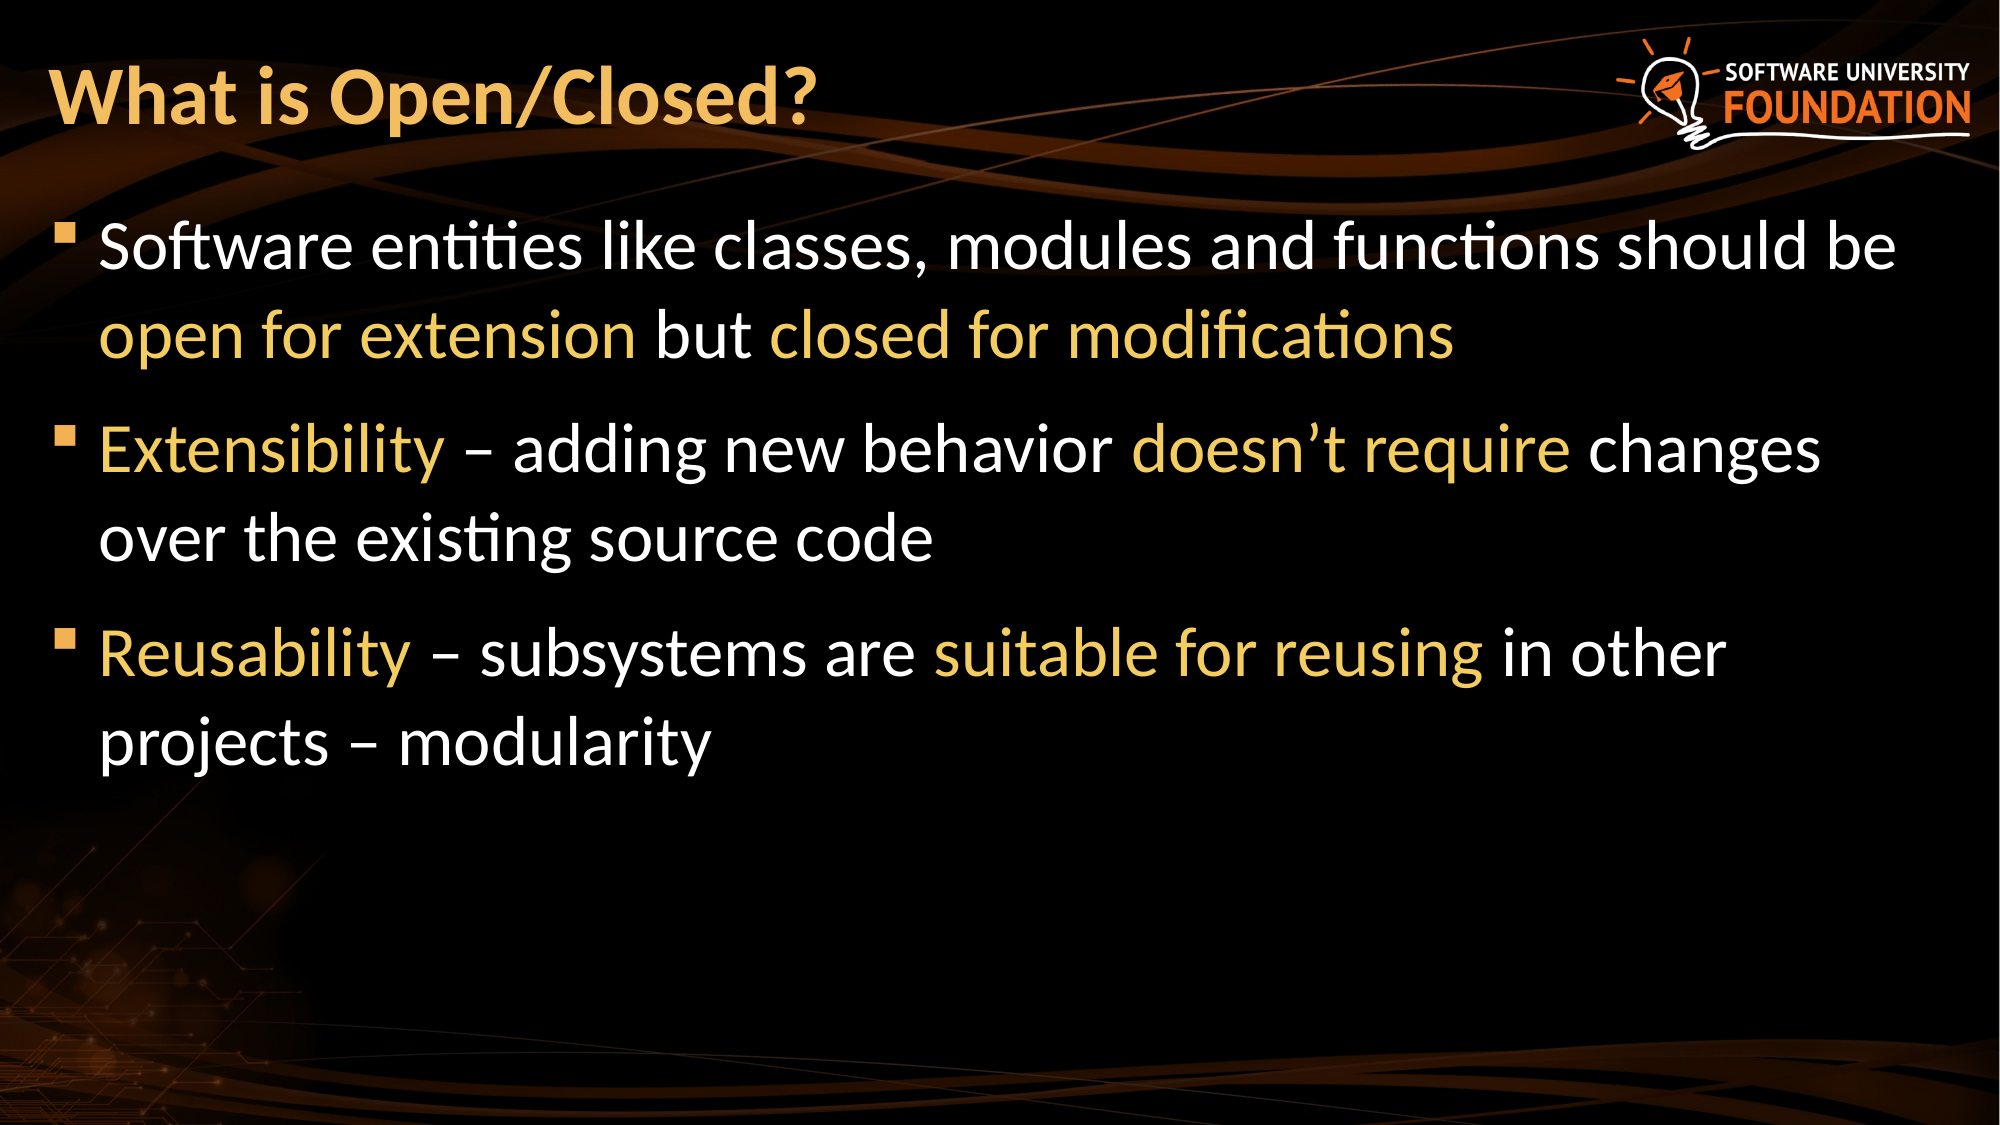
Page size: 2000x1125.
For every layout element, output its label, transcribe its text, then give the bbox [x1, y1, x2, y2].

picture [0, 0, 2000, 1125]
list Software entities like classes, modules and functions should be open for extension but closed for modifications Extensibility – adding new behavior doesn’t require changes over the existing source code Reusability – subsystems are suitable for reusing in other projects – modularity [31, 188, 1968, 1103]
title What is Open/Closed? [30, 6, 1602, 189]
